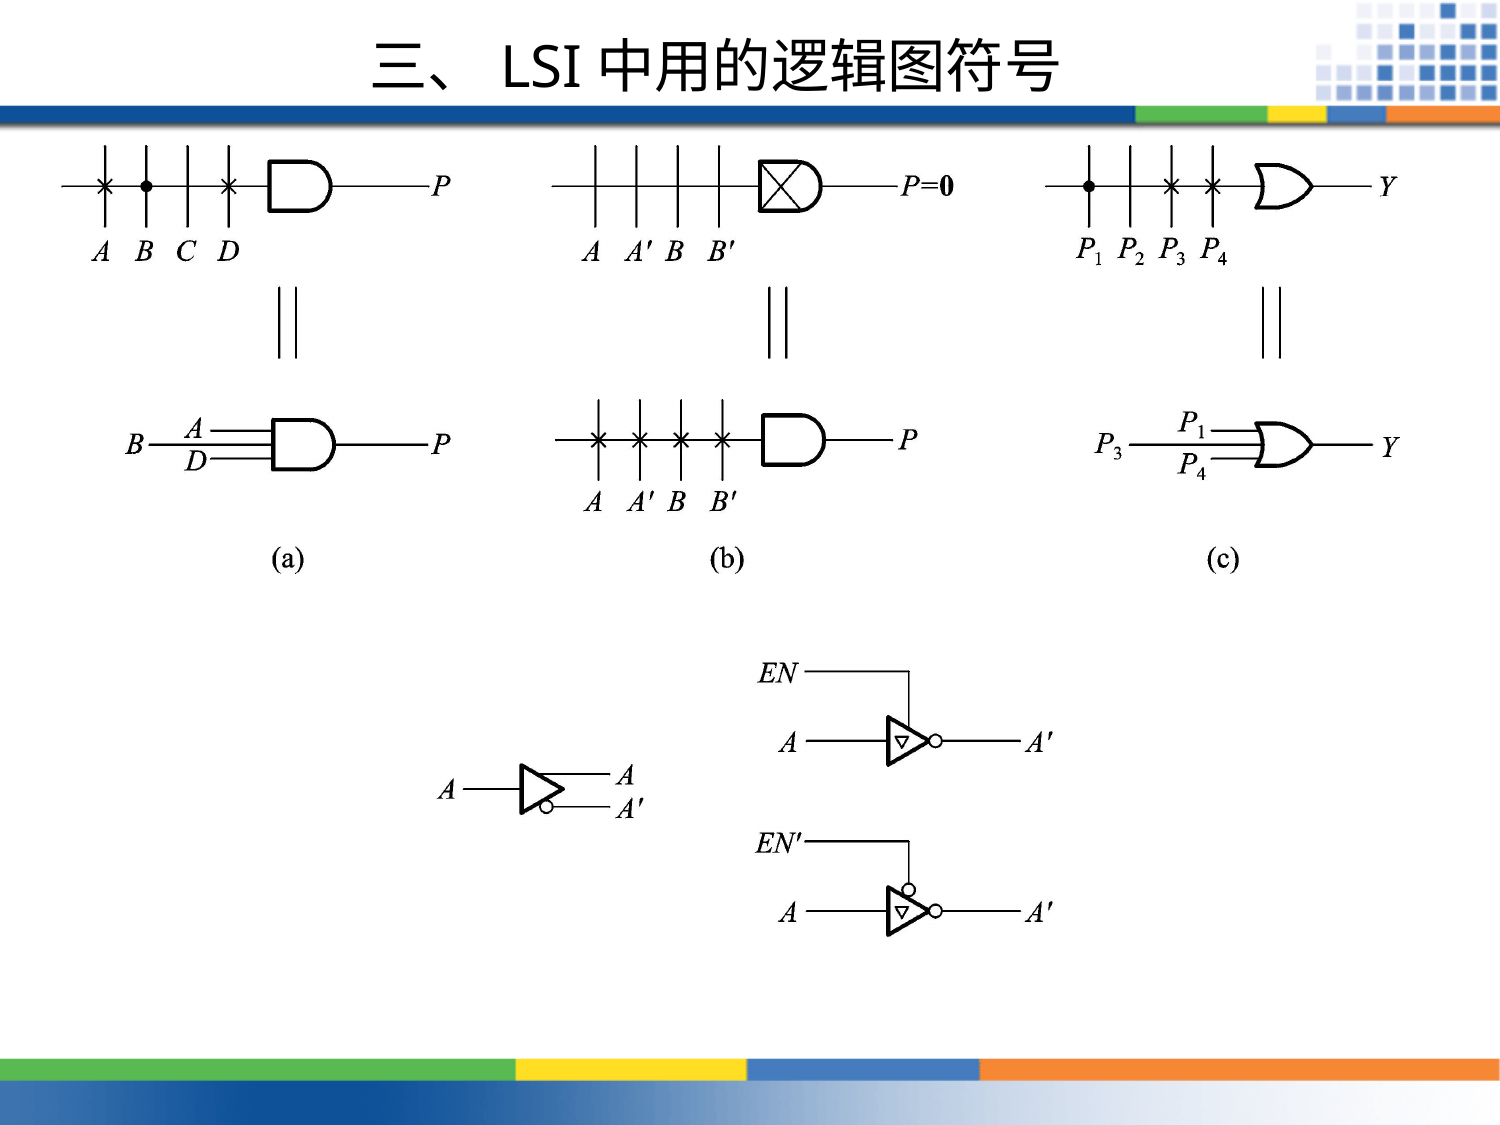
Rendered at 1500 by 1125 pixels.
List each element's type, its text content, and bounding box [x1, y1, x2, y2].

title 三、LSI中用的逻辑图符号 [40, 0, 1392, 138]
picture [0, 0, 1500, 1125]
